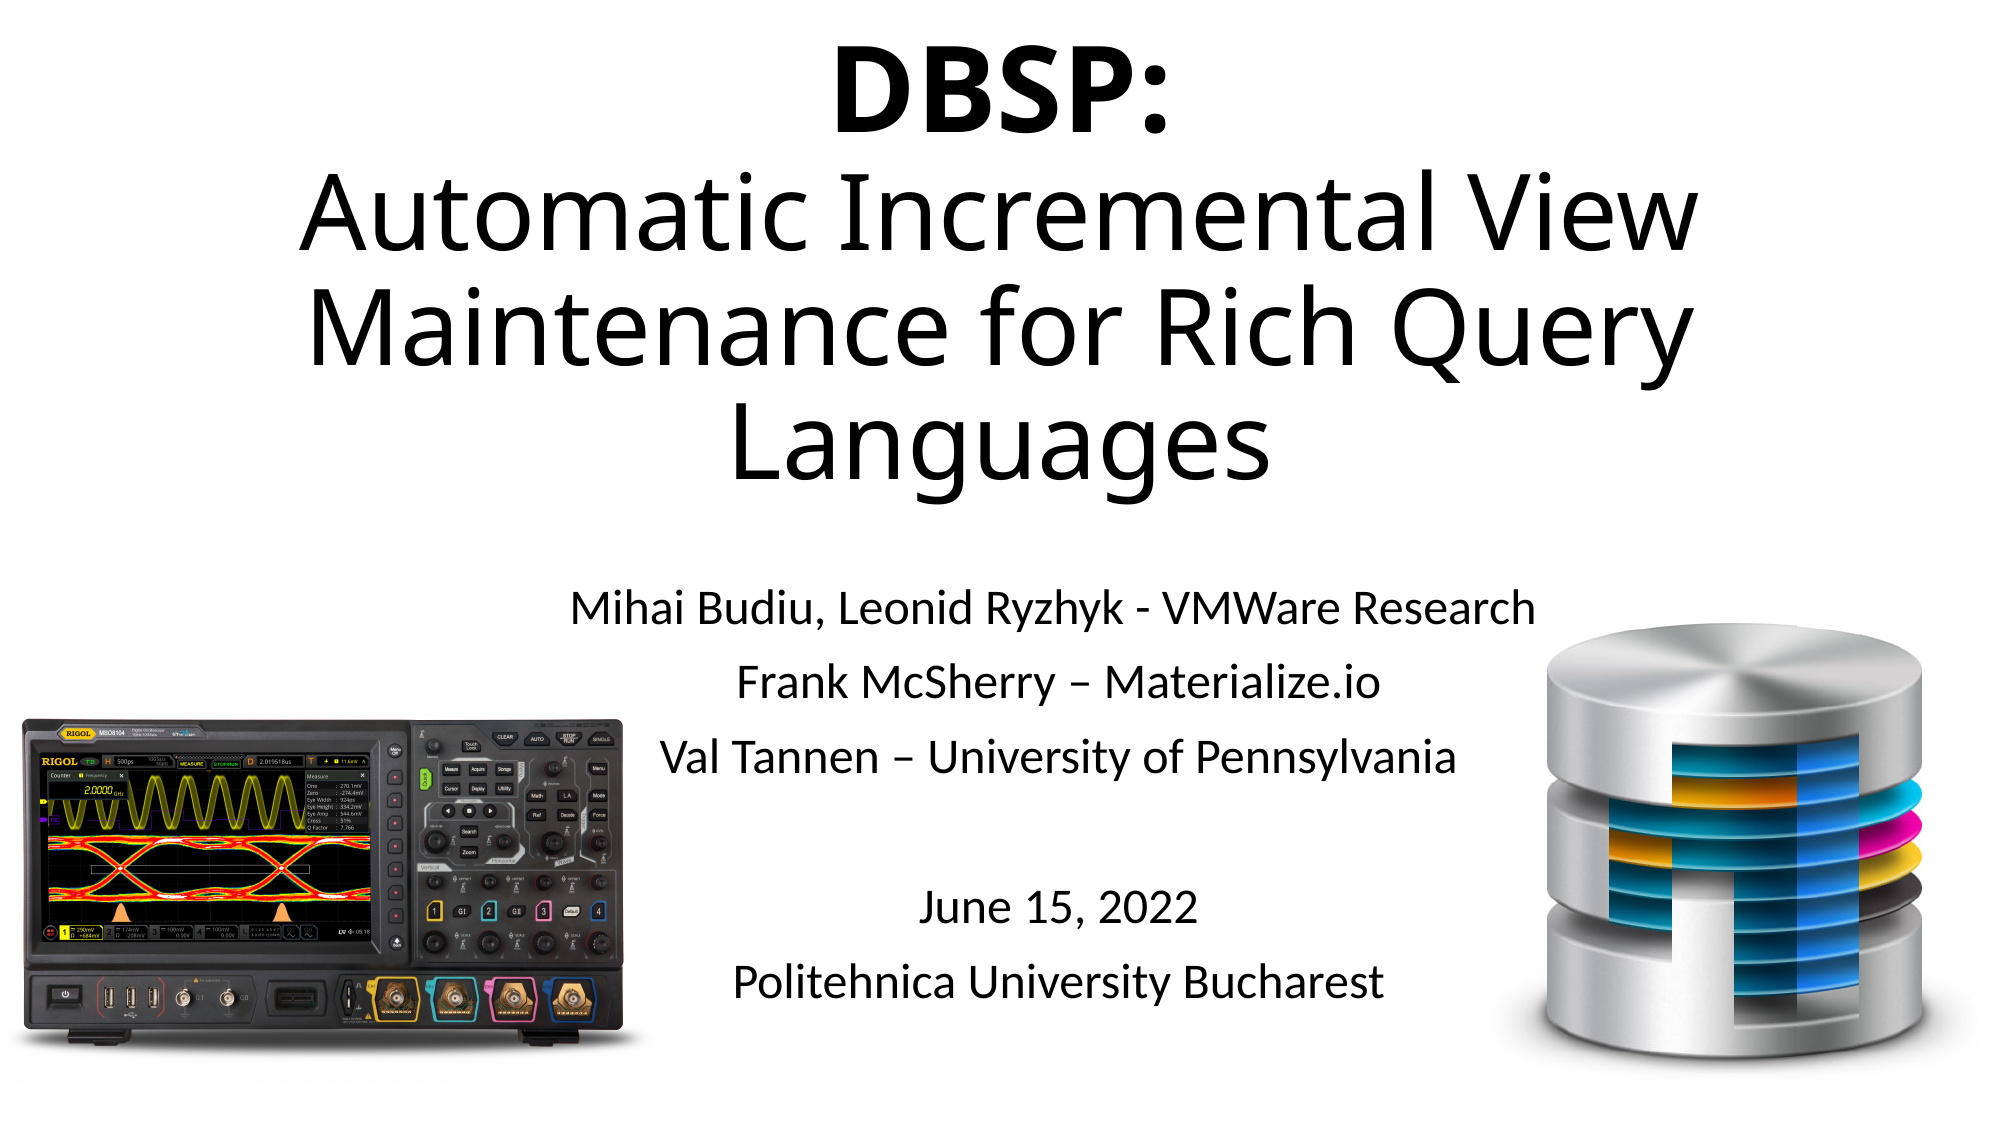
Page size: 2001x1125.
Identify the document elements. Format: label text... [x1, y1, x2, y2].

title DBSP: Automatic Incremental View Maintenance for Rich Query Languages [33, 18, 1967, 510]
picture [1484, 591, 1984, 1090]
subtitle Mihai Budiu, Leonid Ryzhyk - VMWare Research Frank McSherry – Materialize.io Val Tannen – University of Pennsylvania June 15, 2022 Politehnica University Bucharest [308, 573, 1809, 1086]
picture [8, 693, 658, 1085]
